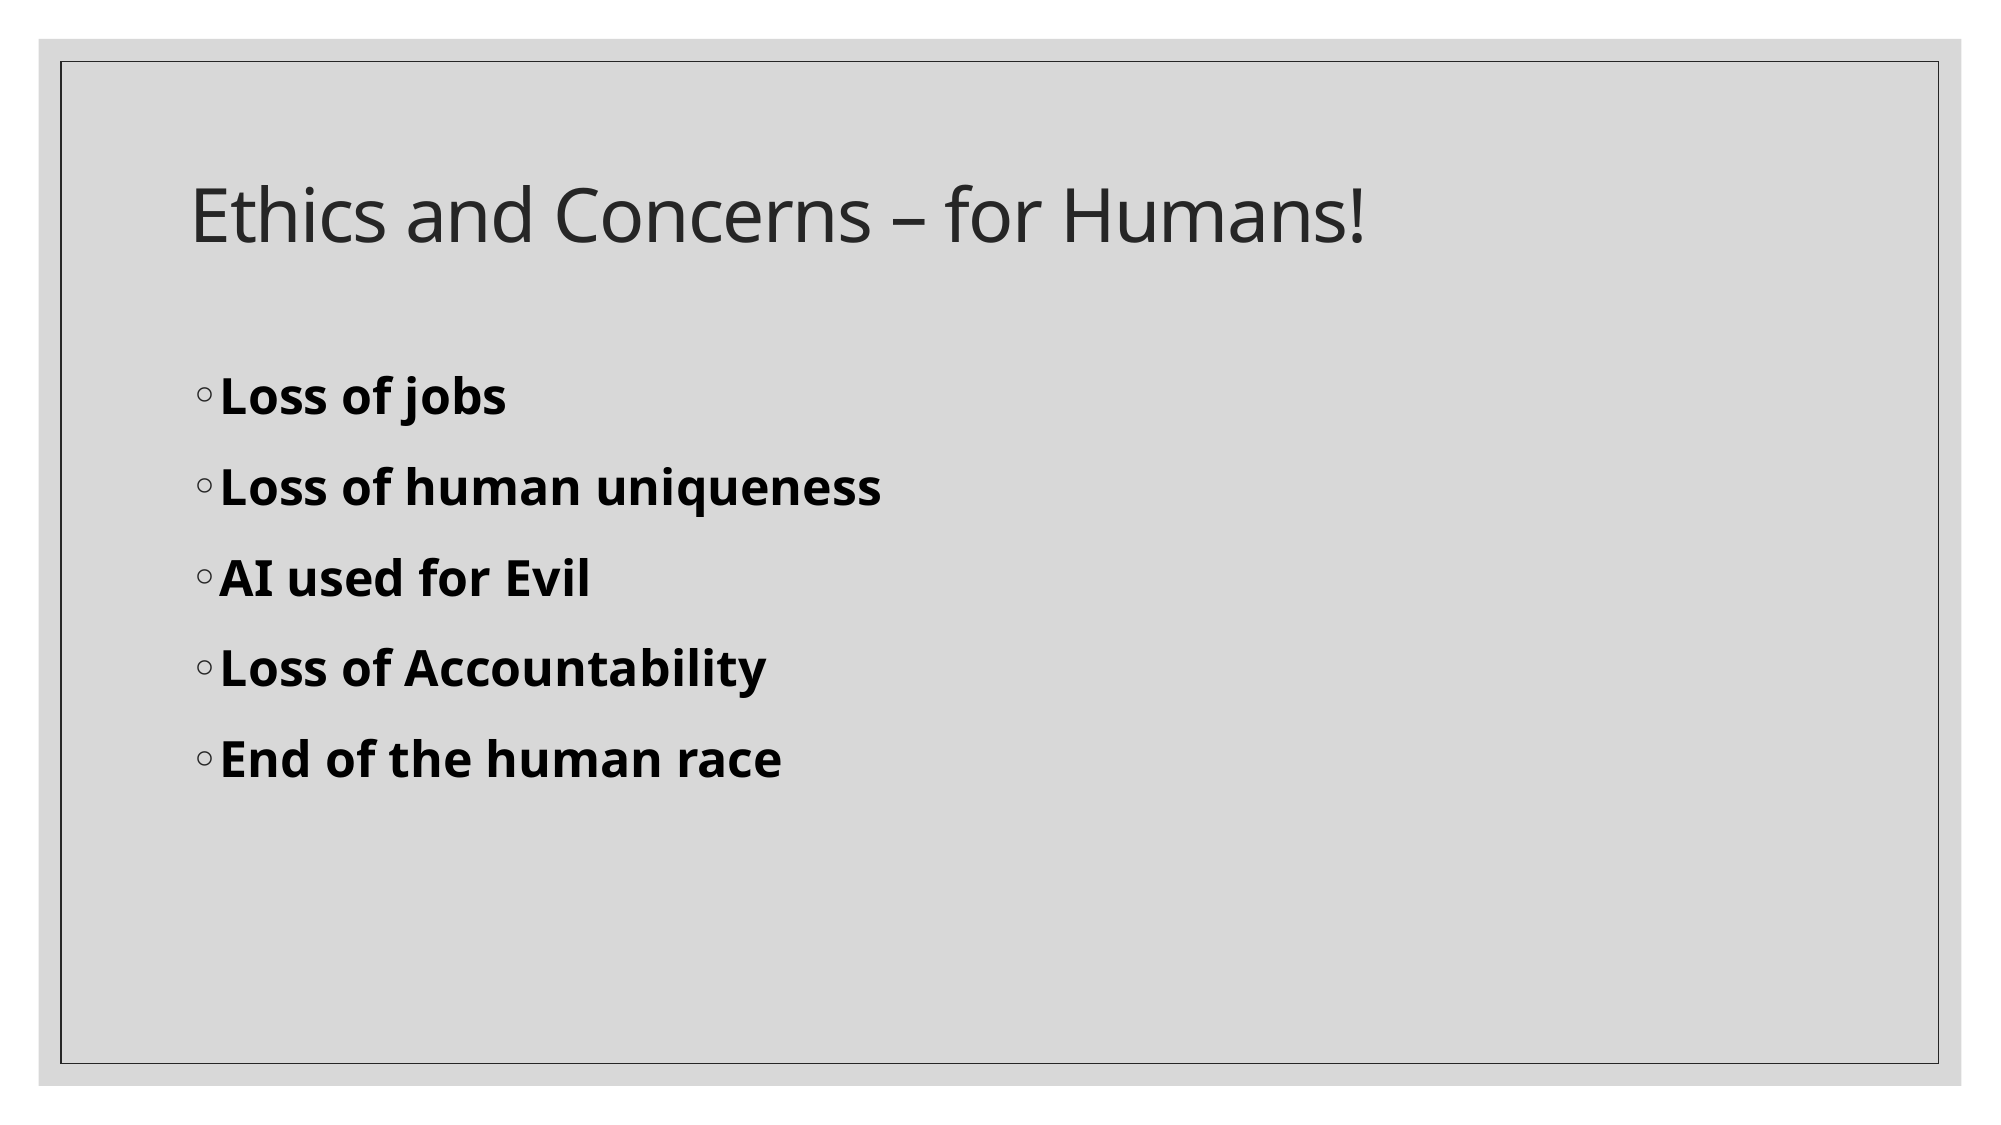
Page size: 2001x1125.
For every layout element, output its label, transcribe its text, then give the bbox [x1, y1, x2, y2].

list Loss of jobs Loss of human uniqueness AI used for Evil Loss of Accountability End of the human race [174, 345, 1825, 977]
title Ethics and Concerns – for Humans! [174, 105, 1825, 331]
